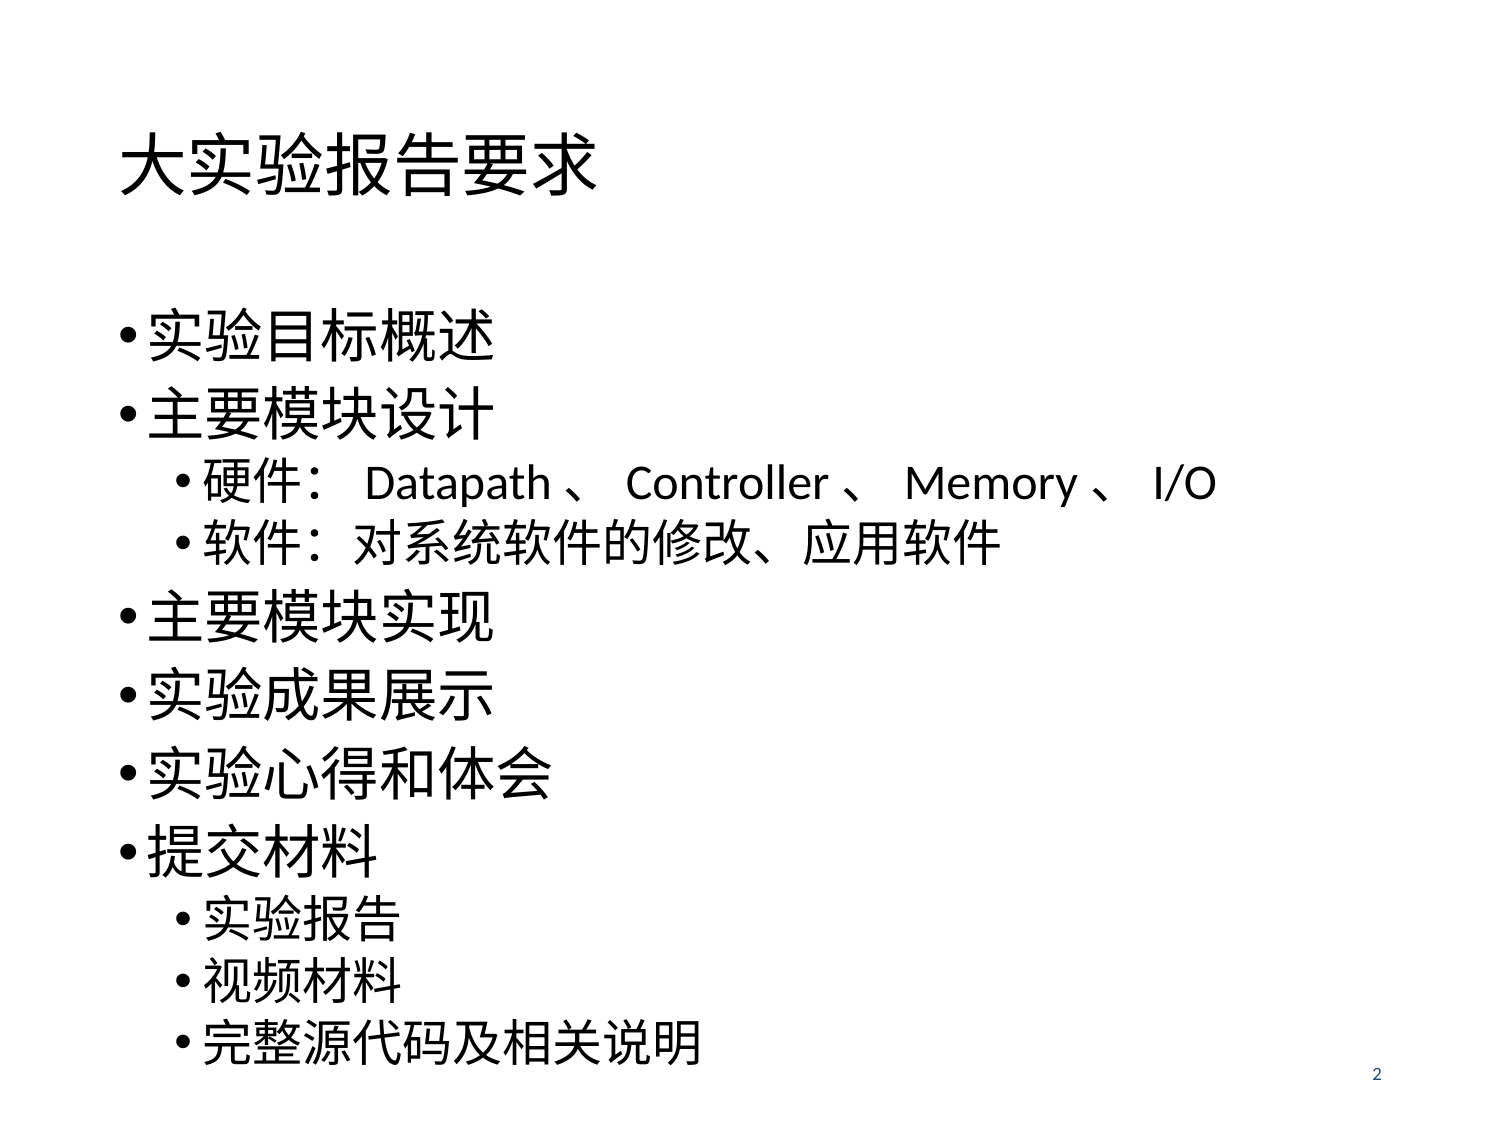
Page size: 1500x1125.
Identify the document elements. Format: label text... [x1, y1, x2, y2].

slide_number 2 [1059, 1042, 1397, 1103]
list 实验目标概述 主要模块设计 硬件：Datapath、Controller、Memory、I/O 软件：对系统软件的修改、应用软件 主要模块实现 实验成果展示 实验心得和体会 提交材料 实验报告 视频材料 完整源代码及相关说明 [103, 299, 1397, 1014]
title 大实验报告要求 [103, 59, 1397, 278]
